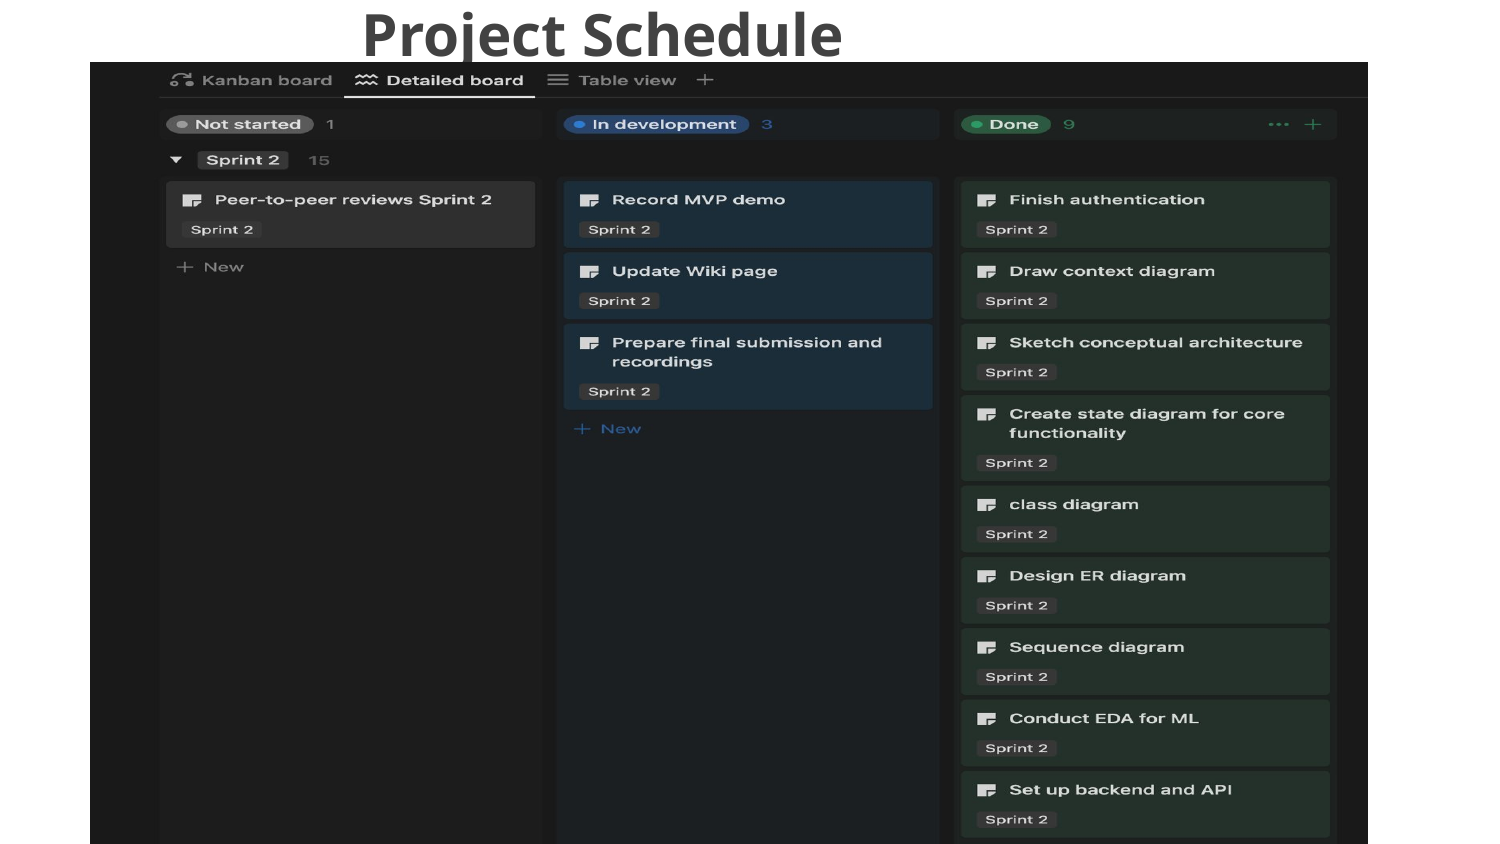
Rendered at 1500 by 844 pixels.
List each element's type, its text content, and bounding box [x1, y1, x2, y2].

picture [89, 62, 1368, 844]
title Project Schedule [346, 0, 1500, 147]
